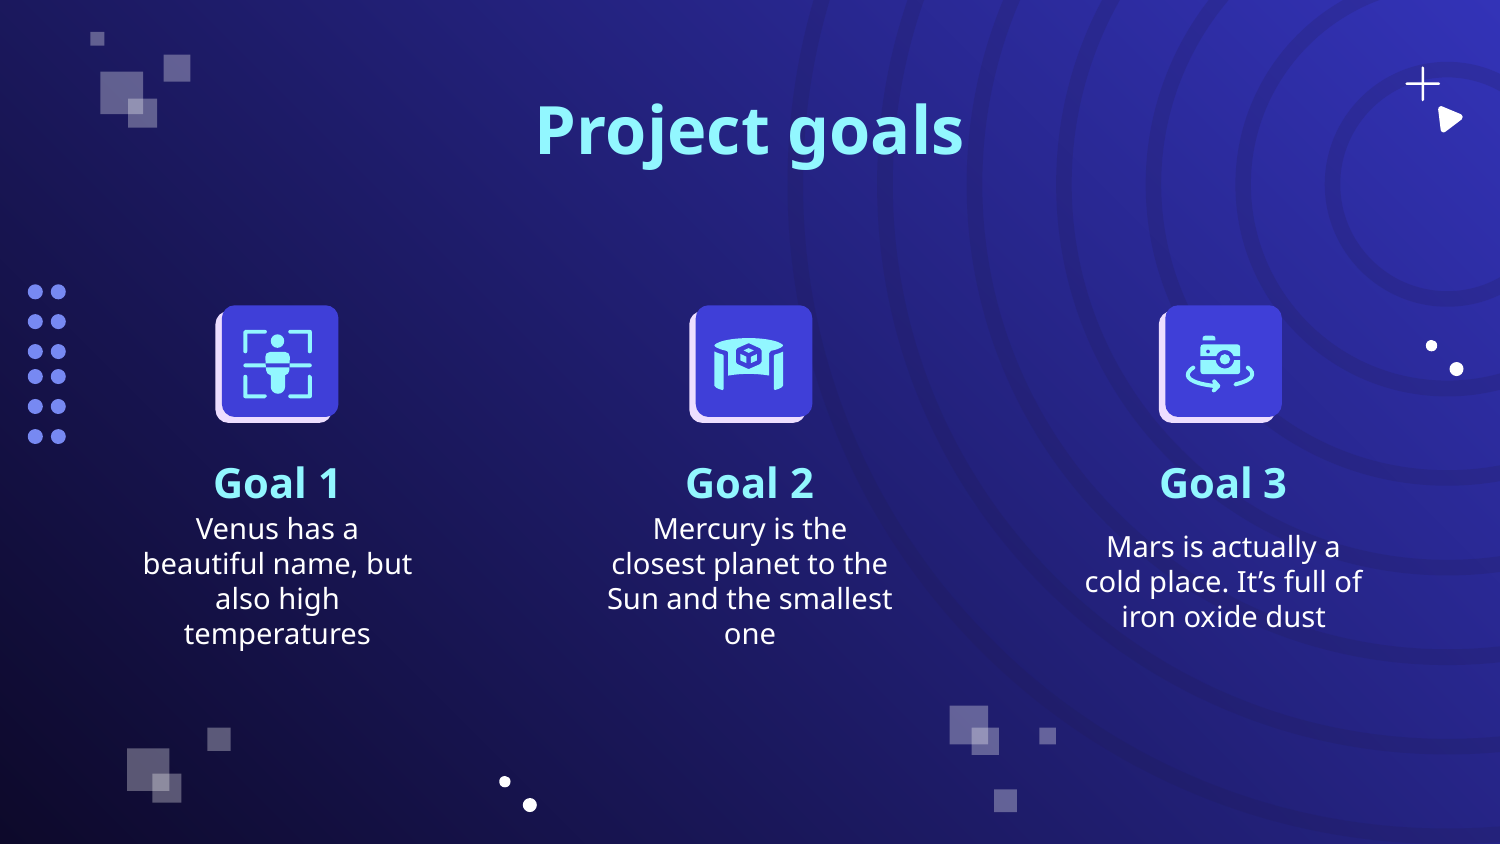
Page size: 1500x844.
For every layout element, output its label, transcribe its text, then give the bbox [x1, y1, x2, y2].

subtitle Mercury is the closest planet to the Sun and the smallest one [590, 525, 910, 637]
title Goal 2 [590, 438, 910, 525]
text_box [714, 337, 784, 391]
title Project goals [118, 88, 1382, 167]
subtitle Venus has a beautiful name, but also high temperatures [118, 525, 438, 637]
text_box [1185, 335, 1256, 393]
title Goal 3 [1063, 438, 1384, 525]
title Goal 1 [118, 438, 438, 525]
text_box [243, 329, 313, 399]
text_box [215, 304, 339, 424]
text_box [1158, 304, 1283, 424]
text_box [689, 304, 813, 424]
subtitle Mars is actually a cold place. It’s full of iron oxide dust [1063, 525, 1384, 637]
